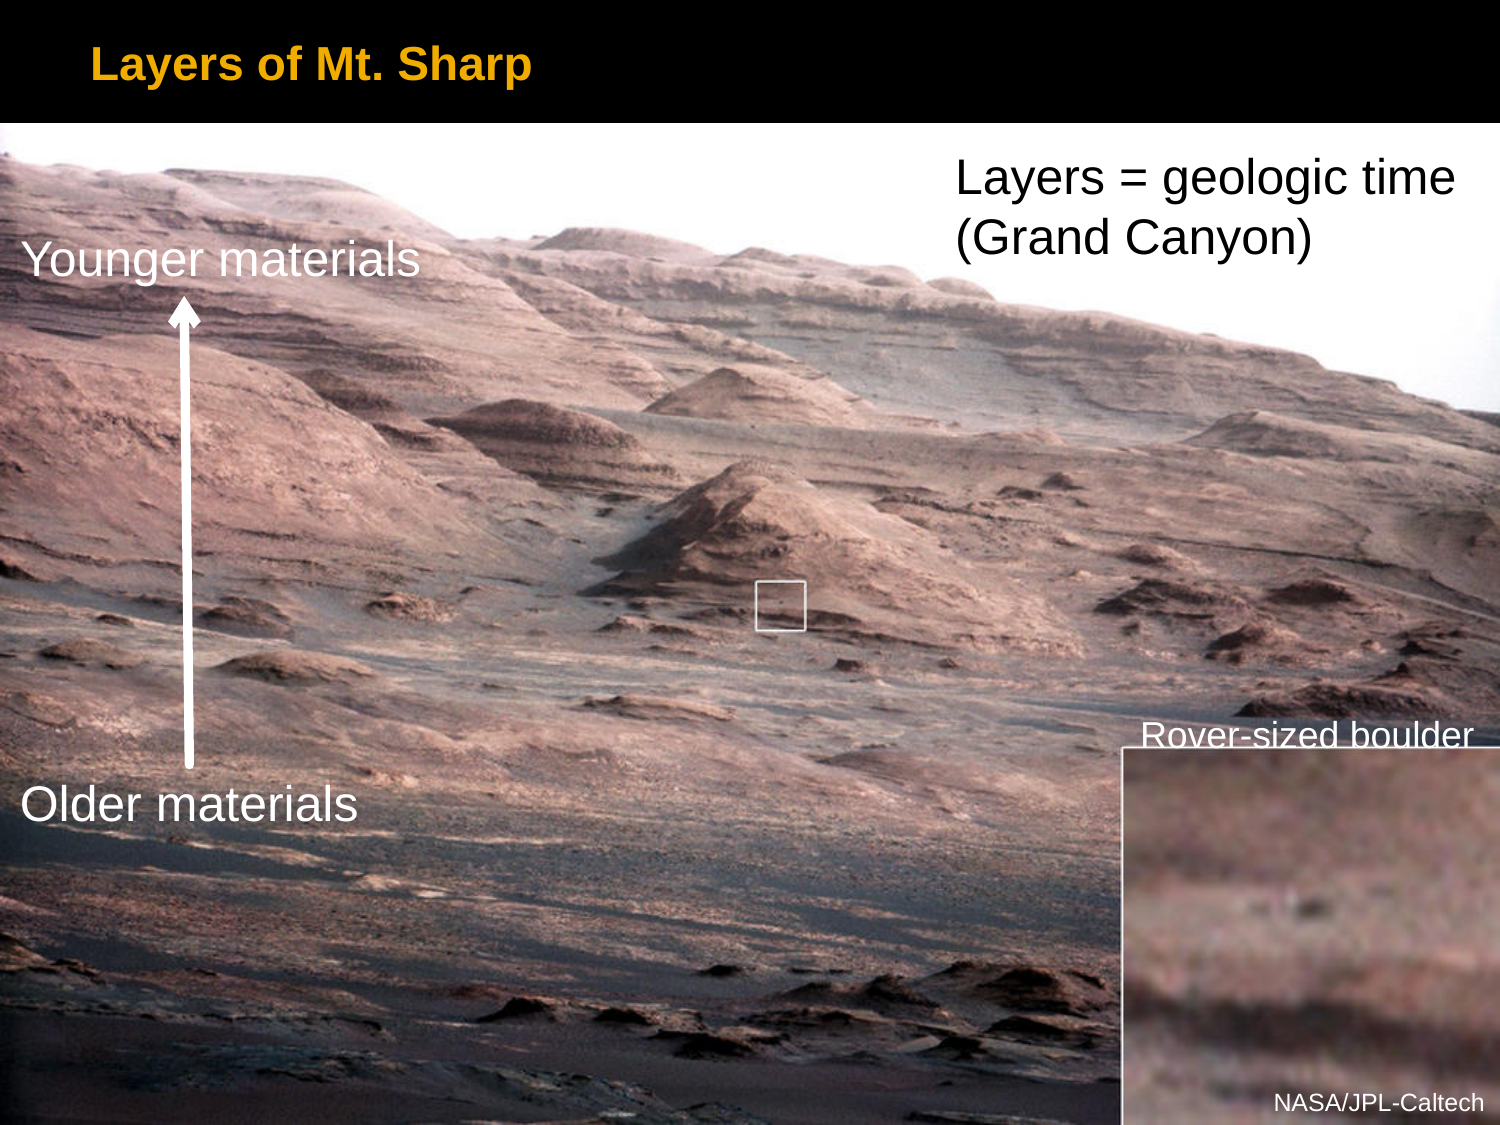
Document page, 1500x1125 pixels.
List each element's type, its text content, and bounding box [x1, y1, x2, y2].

picture [0, 122, 1500, 1125]
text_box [184, 295, 190, 765]
title Layers of Mt. Sharp [75, 24, 1425, 98]
